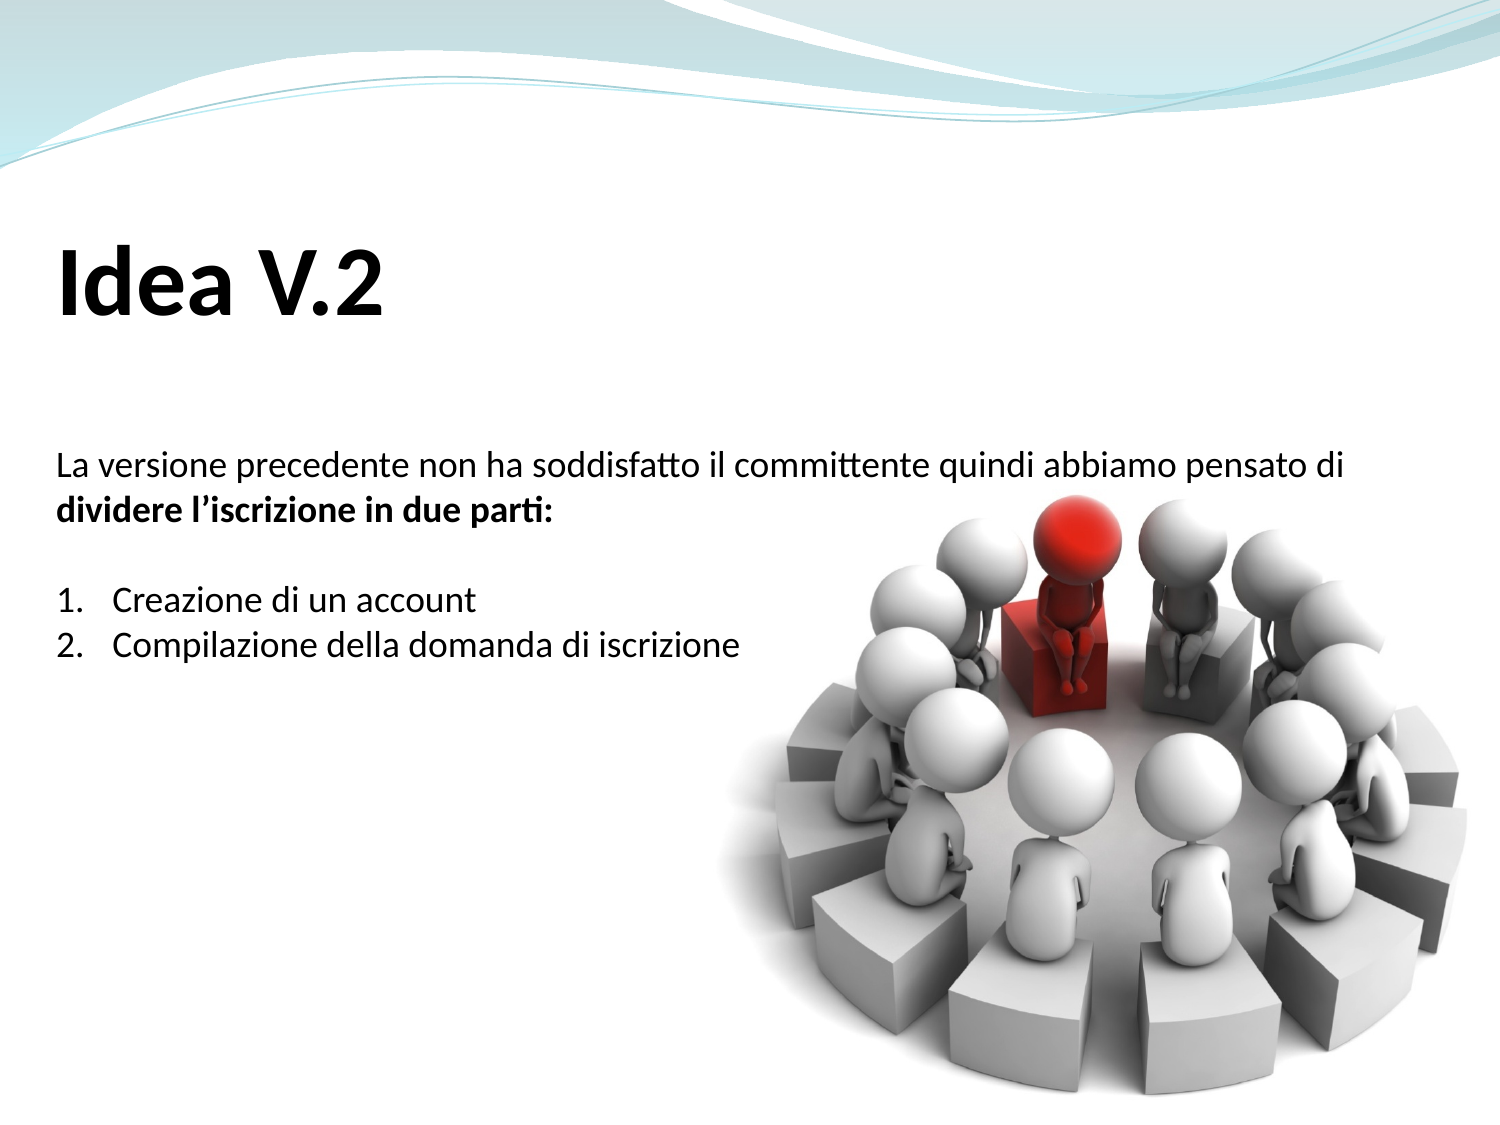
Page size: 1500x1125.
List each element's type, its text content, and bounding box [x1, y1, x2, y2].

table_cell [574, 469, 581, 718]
text_box Idea V.2 [41, 208, 499, 343]
picture [581, 467, 1500, 1125]
text_box La versione precedente non ha soddisfatto il committente quindi abbiamo pensato di dividere l’iscrizione in due parti: Creazione di un account Compilazione della domanda di iscrizione [41, 432, 1401, 718]
